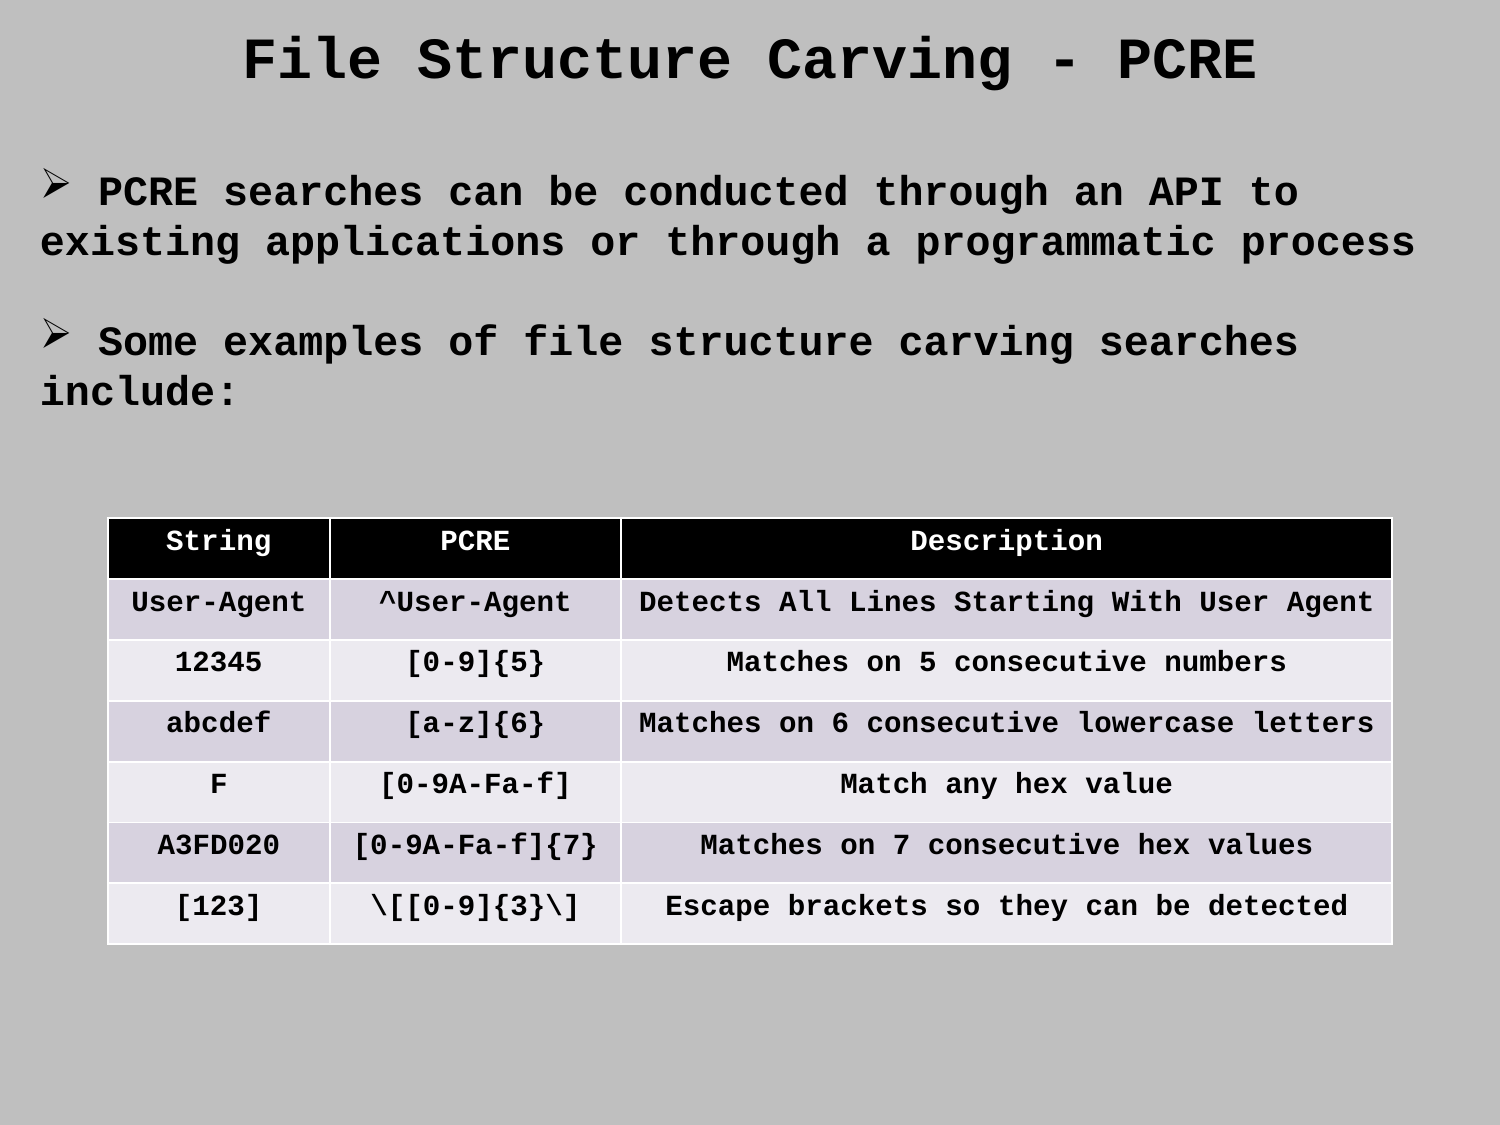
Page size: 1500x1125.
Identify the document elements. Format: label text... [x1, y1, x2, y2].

table_cell Escape brackets so they can be detected [622, 884, 1391, 943]
table_cell Matches on 6 consecutive lowercase letters [622, 702, 1391, 761]
text_box PCRE searches can be conducted through an API to existing applications or through a programmatic process Some examples of file structure carving searches include: [25, 156, 1475, 477]
table_header String [109, 519, 329, 578]
table_cell Match any hex value [622, 763, 1391, 822]
table_header Description [622, 519, 1391, 578]
table_cell User-Agent [109, 580, 329, 639]
table_cell 12345 [109, 641, 329, 700]
table_cell Matches on 7 consecutive hex values [622, 823, 1391, 882]
table_cell [123] [109, 884, 329, 943]
table_cell Detects All Lines Starting With User Agent [622, 580, 1391, 639]
table_cell \[[0-9]{3}\] [331, 884, 620, 943]
table_cell [0-9A-Fa-f]{7} [331, 823, 620, 882]
table_cell [0-9A-Fa-f] [331, 763, 620, 822]
table_cell ^User-Agent [331, 580, 620, 639]
text_box File Structure Carving - PCRE [82, 7, 1418, 104]
table_cell A3FD020 [109, 823, 329, 882]
table_cell Matches on 5 consecutive numbers [622, 641, 1391, 700]
table_cell [a-z]{6} [331, 702, 620, 761]
table_header PCRE [331, 519, 620, 578]
table_cell abcdef [109, 702, 329, 761]
table_cell F [109, 763, 329, 822]
table_cell [0-9]{5} [331, 641, 620, 700]
